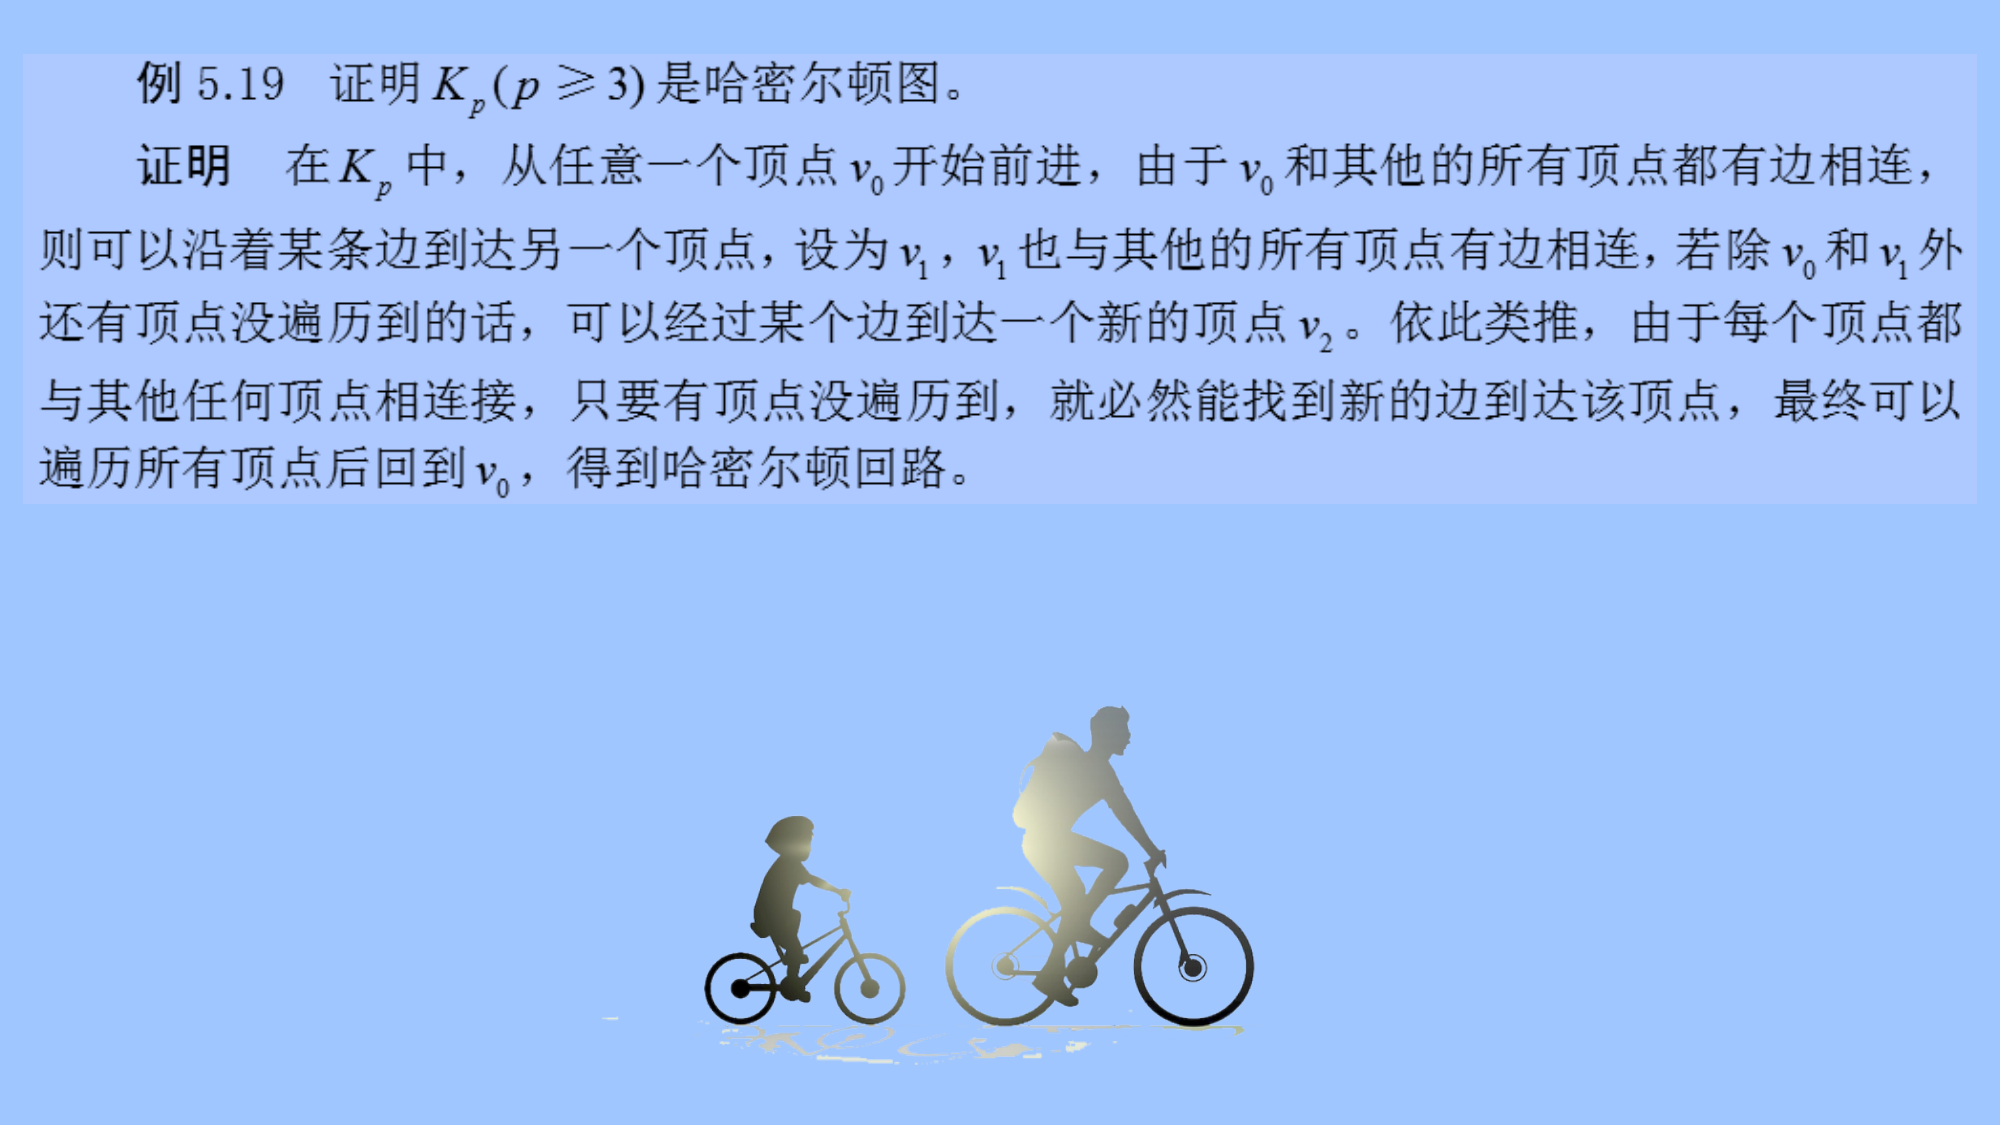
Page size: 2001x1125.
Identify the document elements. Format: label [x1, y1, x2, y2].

picture [22, 54, 1978, 504]
picture [479, 562, 1307, 1125]
